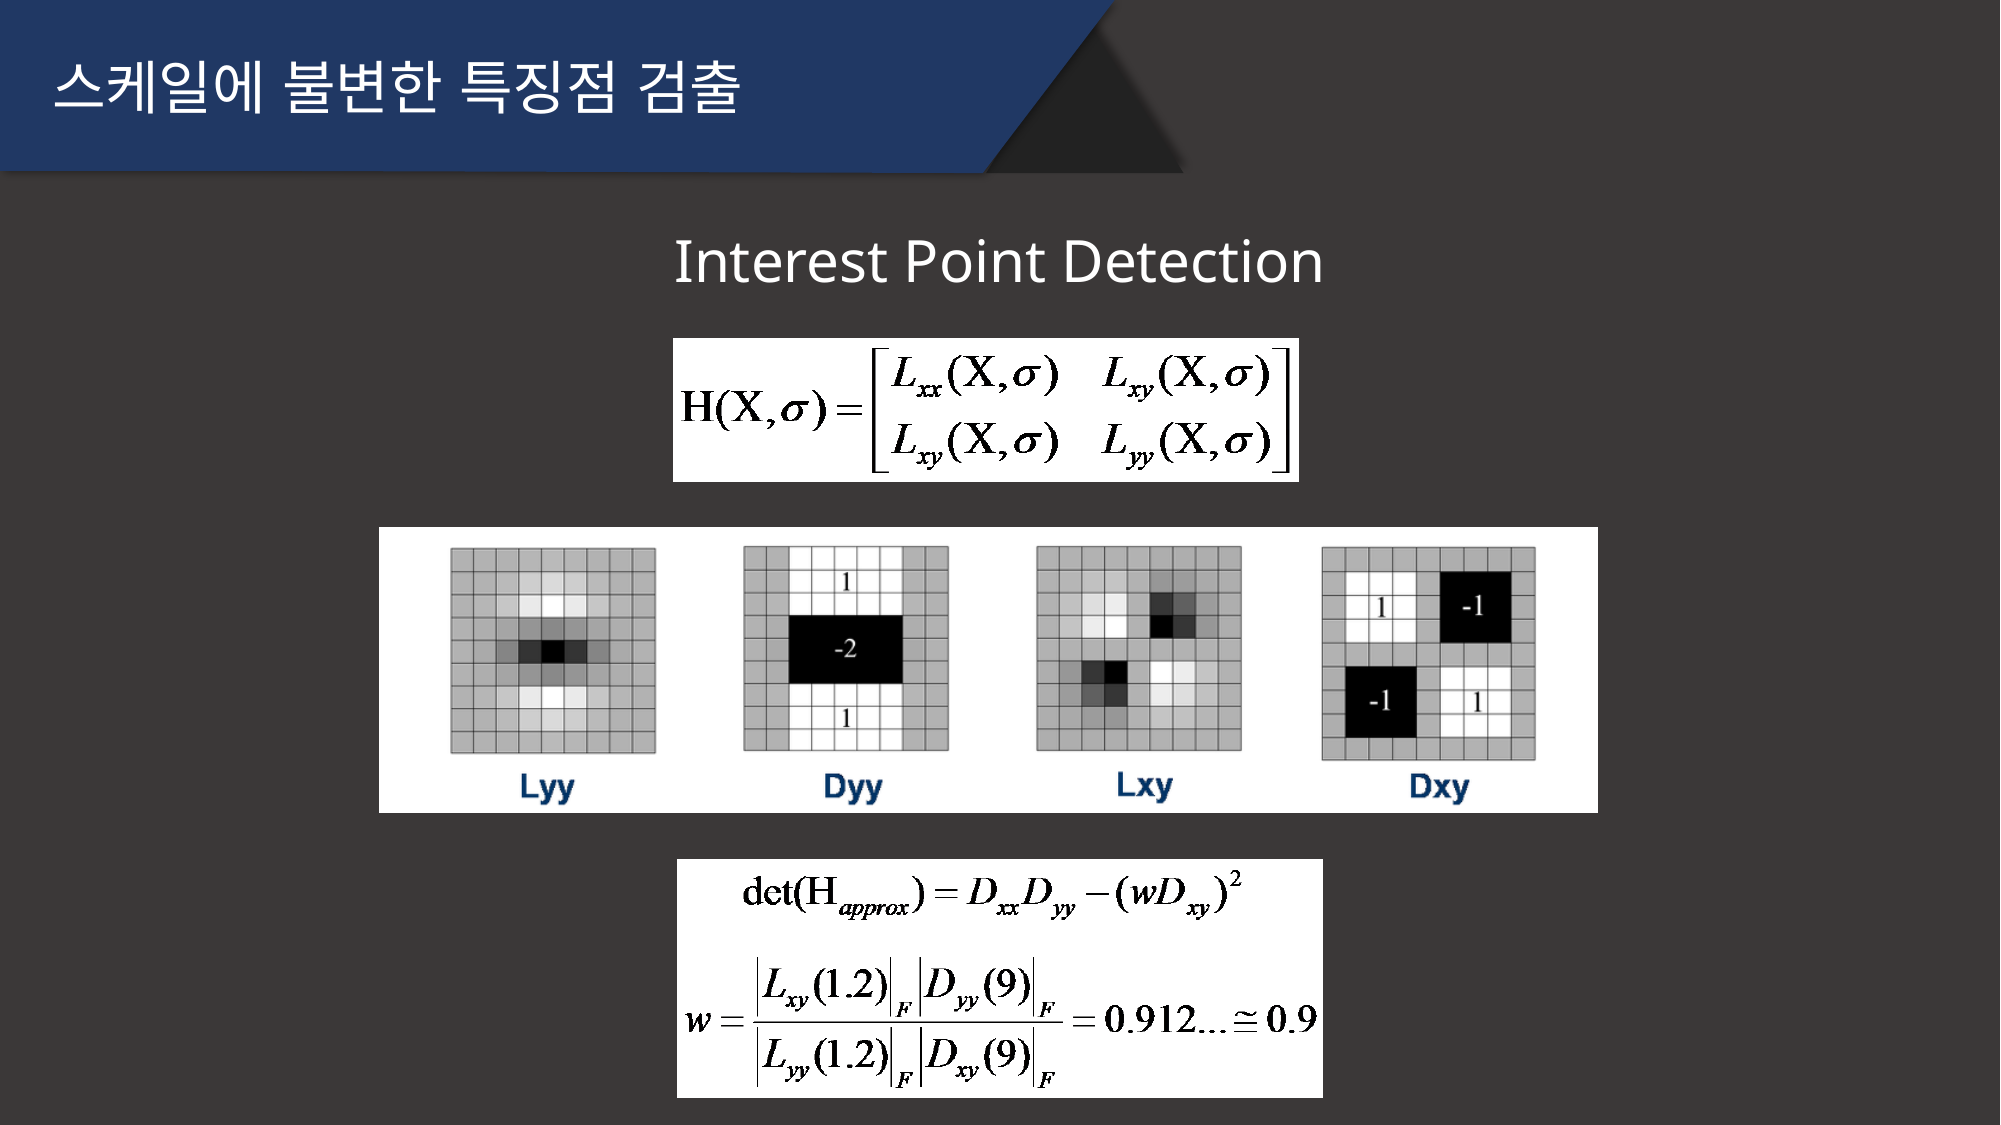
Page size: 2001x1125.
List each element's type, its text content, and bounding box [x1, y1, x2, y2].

picture [673, 338, 1299, 482]
text_box [997, 38, 1186, 175]
text_box [0, 0, 1116, 175]
text_box 스케일에 불변한 특징점 검출 [37, 43, 758, 129]
picture [677, 859, 1323, 1098]
text_box Interest Point Detection [0, 216, 2000, 302]
picture [378, 527, 1598, 813]
